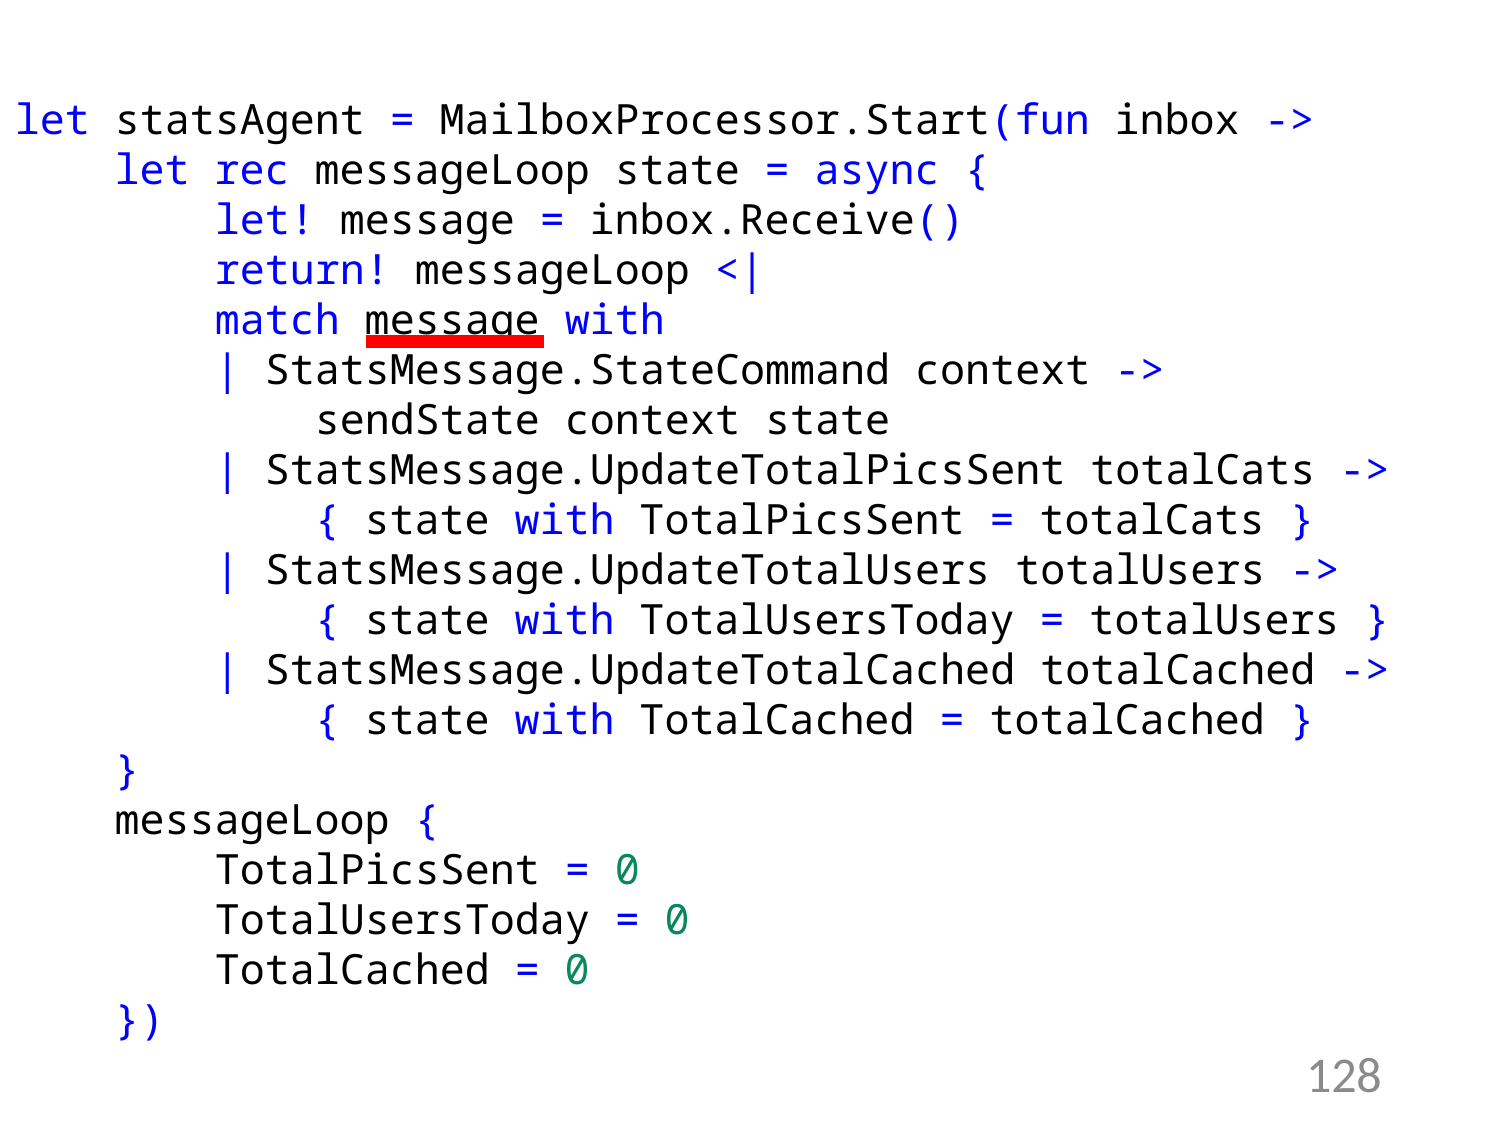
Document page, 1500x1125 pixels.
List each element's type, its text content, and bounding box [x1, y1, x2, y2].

text_box let statsAgent = MailboxProcessor.Start(fun inbox -> let rec messageLoop state = async { let! message = inbox.Receive() return! messageLoop <| match message with | StatsMessage.StateCommand context -> sendState context state | StatsMessage.UpdateTotalPicsSent totalCats -> { state with TotalPicsSent = totalCats } | StatsMessage.UpdateTotalUsers totalUsers -> { state with TotalUsersToday = totalUsers } | StatsMessage.UpdateTotalCached totalCached -> { state with TotalCached = totalCached } } messageLoop { TotalPicsSent = 0 TotalUsersToday = 0 TotalCached = 0 }) [0, 85, 1500, 1051]
slide_number 128 [1059, 1051, 1397, 1103]
